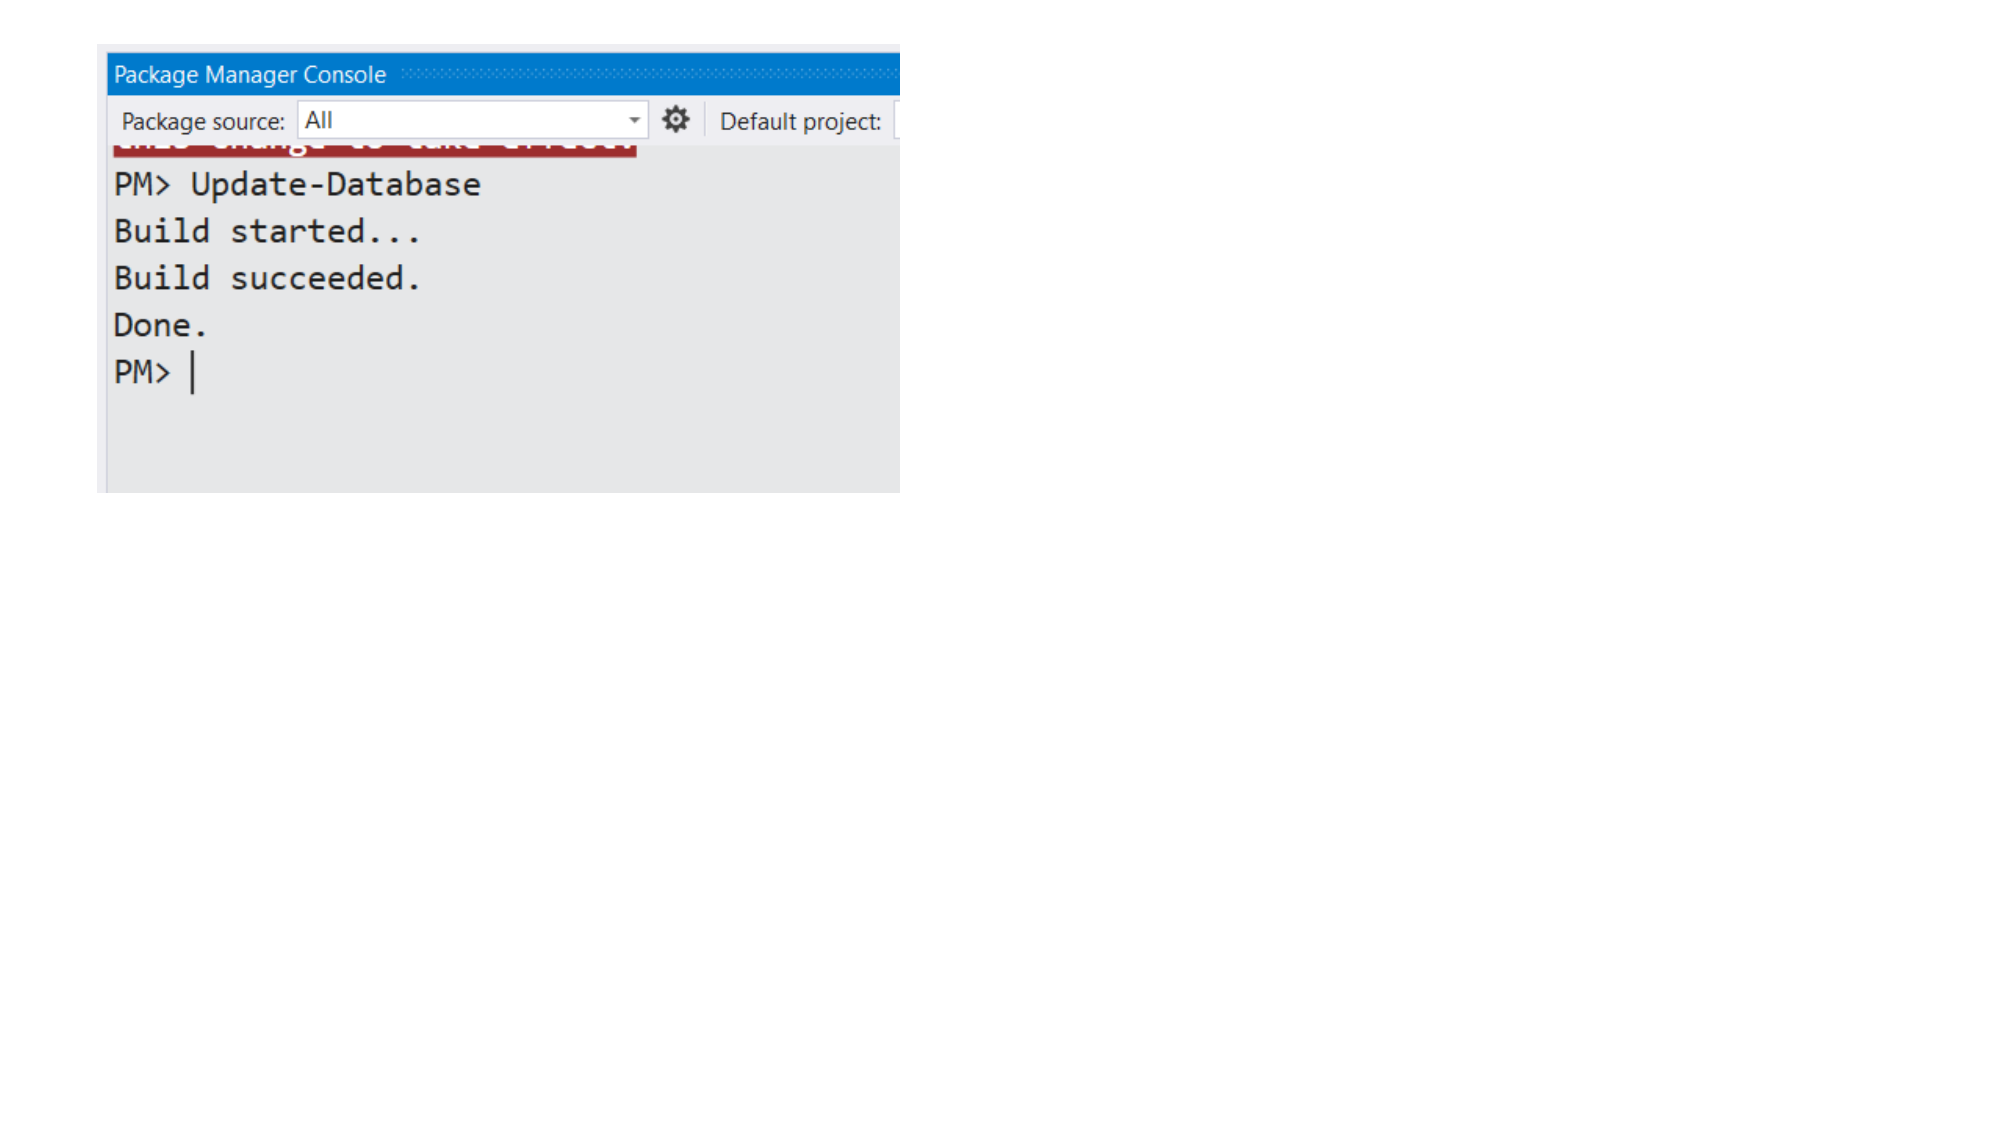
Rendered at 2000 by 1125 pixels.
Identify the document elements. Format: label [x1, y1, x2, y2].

picture [97, 44, 900, 494]
